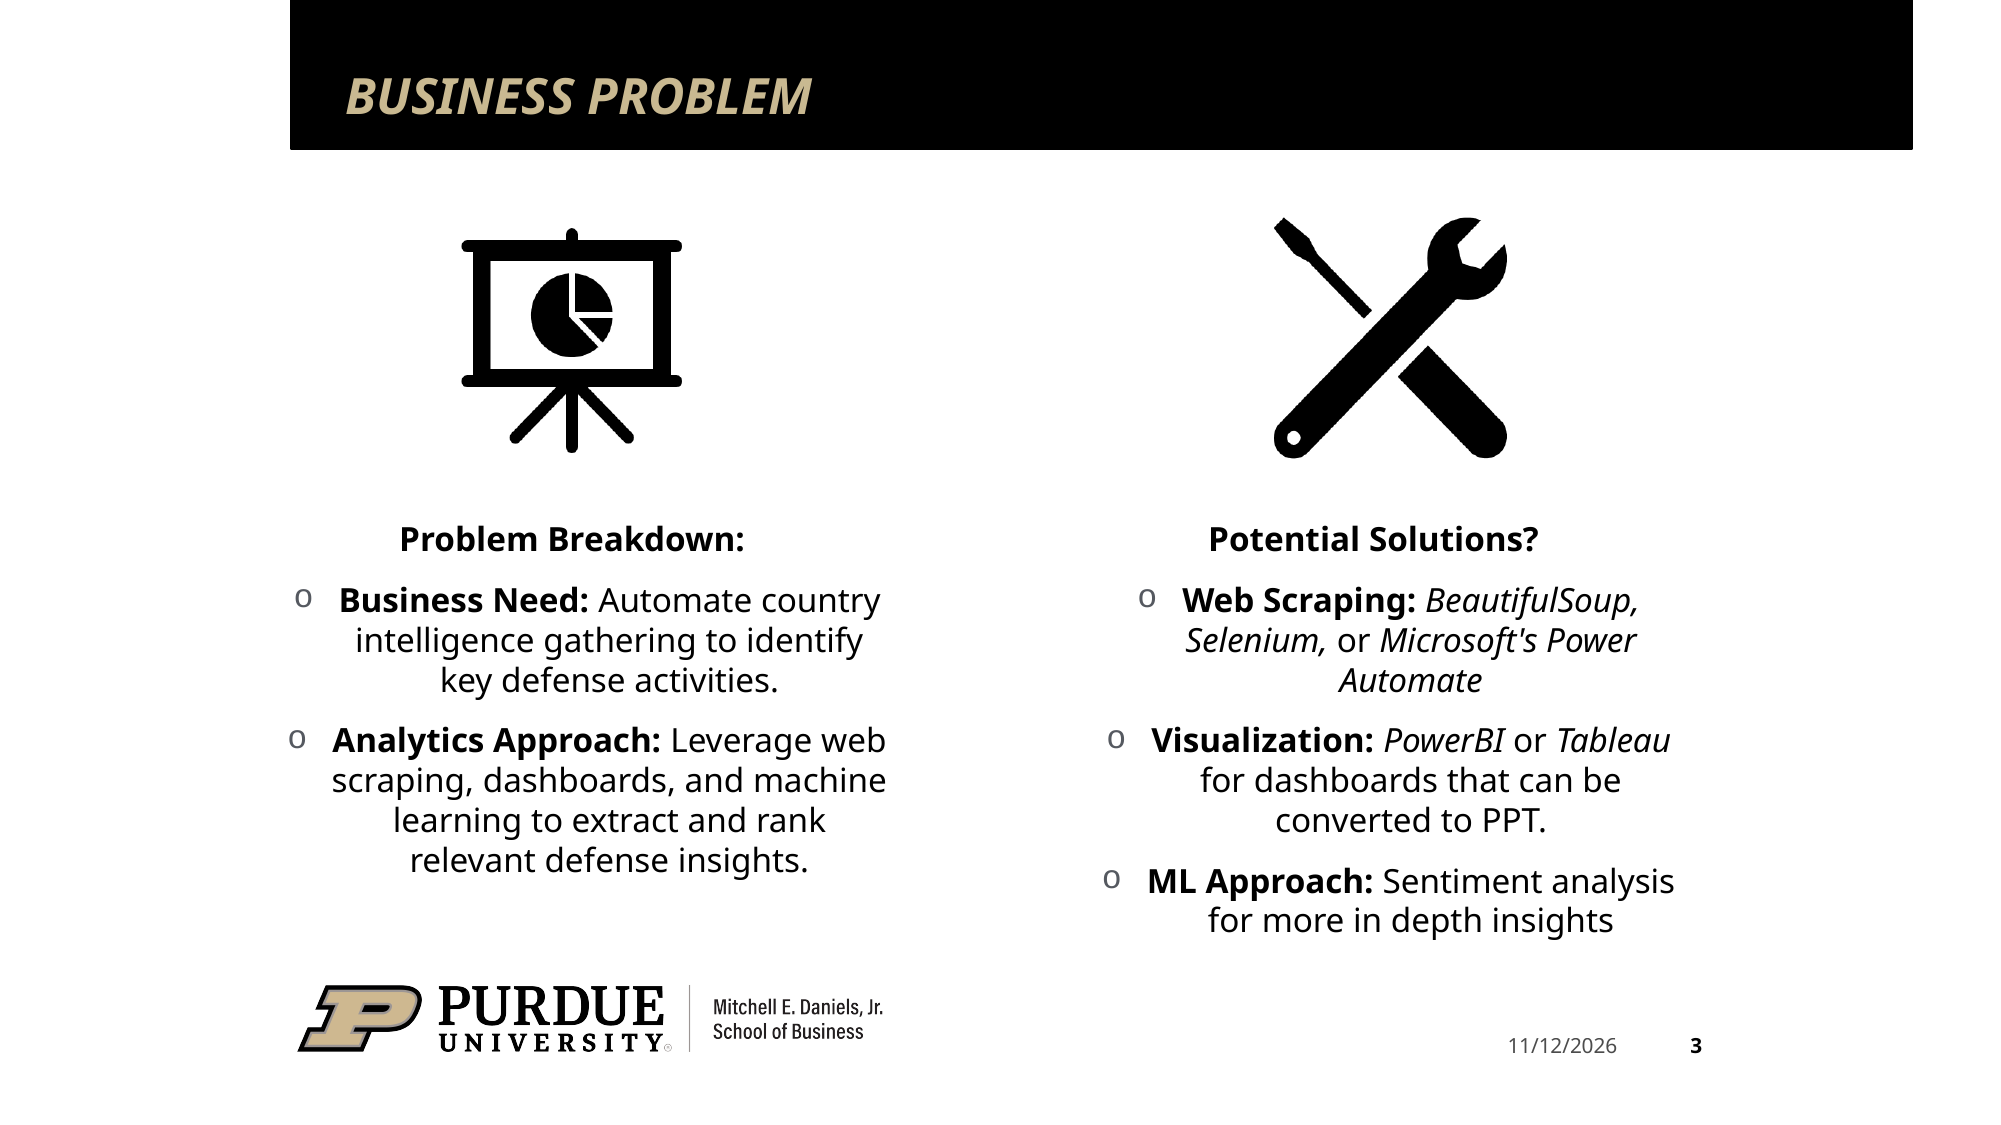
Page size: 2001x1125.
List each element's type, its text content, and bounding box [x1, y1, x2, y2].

picture [1249, 193, 1530, 482]
slide_number 3 [1656, 1017, 1737, 1078]
picture [432, 195, 711, 483]
text_box Potential Solutions? Web Scraping: BeautifulSoup, Selenium, or Microsoft's Power Automate Visualization: PowerBI or Tableau for dashboards that can be converted to PPT. ML Approach: Sentiment analysis for more in depth insights [1052, 518, 1696, 991]
title BUSINESS PROBLEM [343, 69, 1659, 129]
picture [297, 982, 994, 1056]
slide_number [1464, 1020, 1632, 1074]
list Problem Breakdown: Business Need: Automate country intelligence gathering to identify key defense activities. Analytics Approach: Leverage web scraping, dashboards, and machine learning to extract and rank relevant defense insights. [250, 518, 894, 991]
